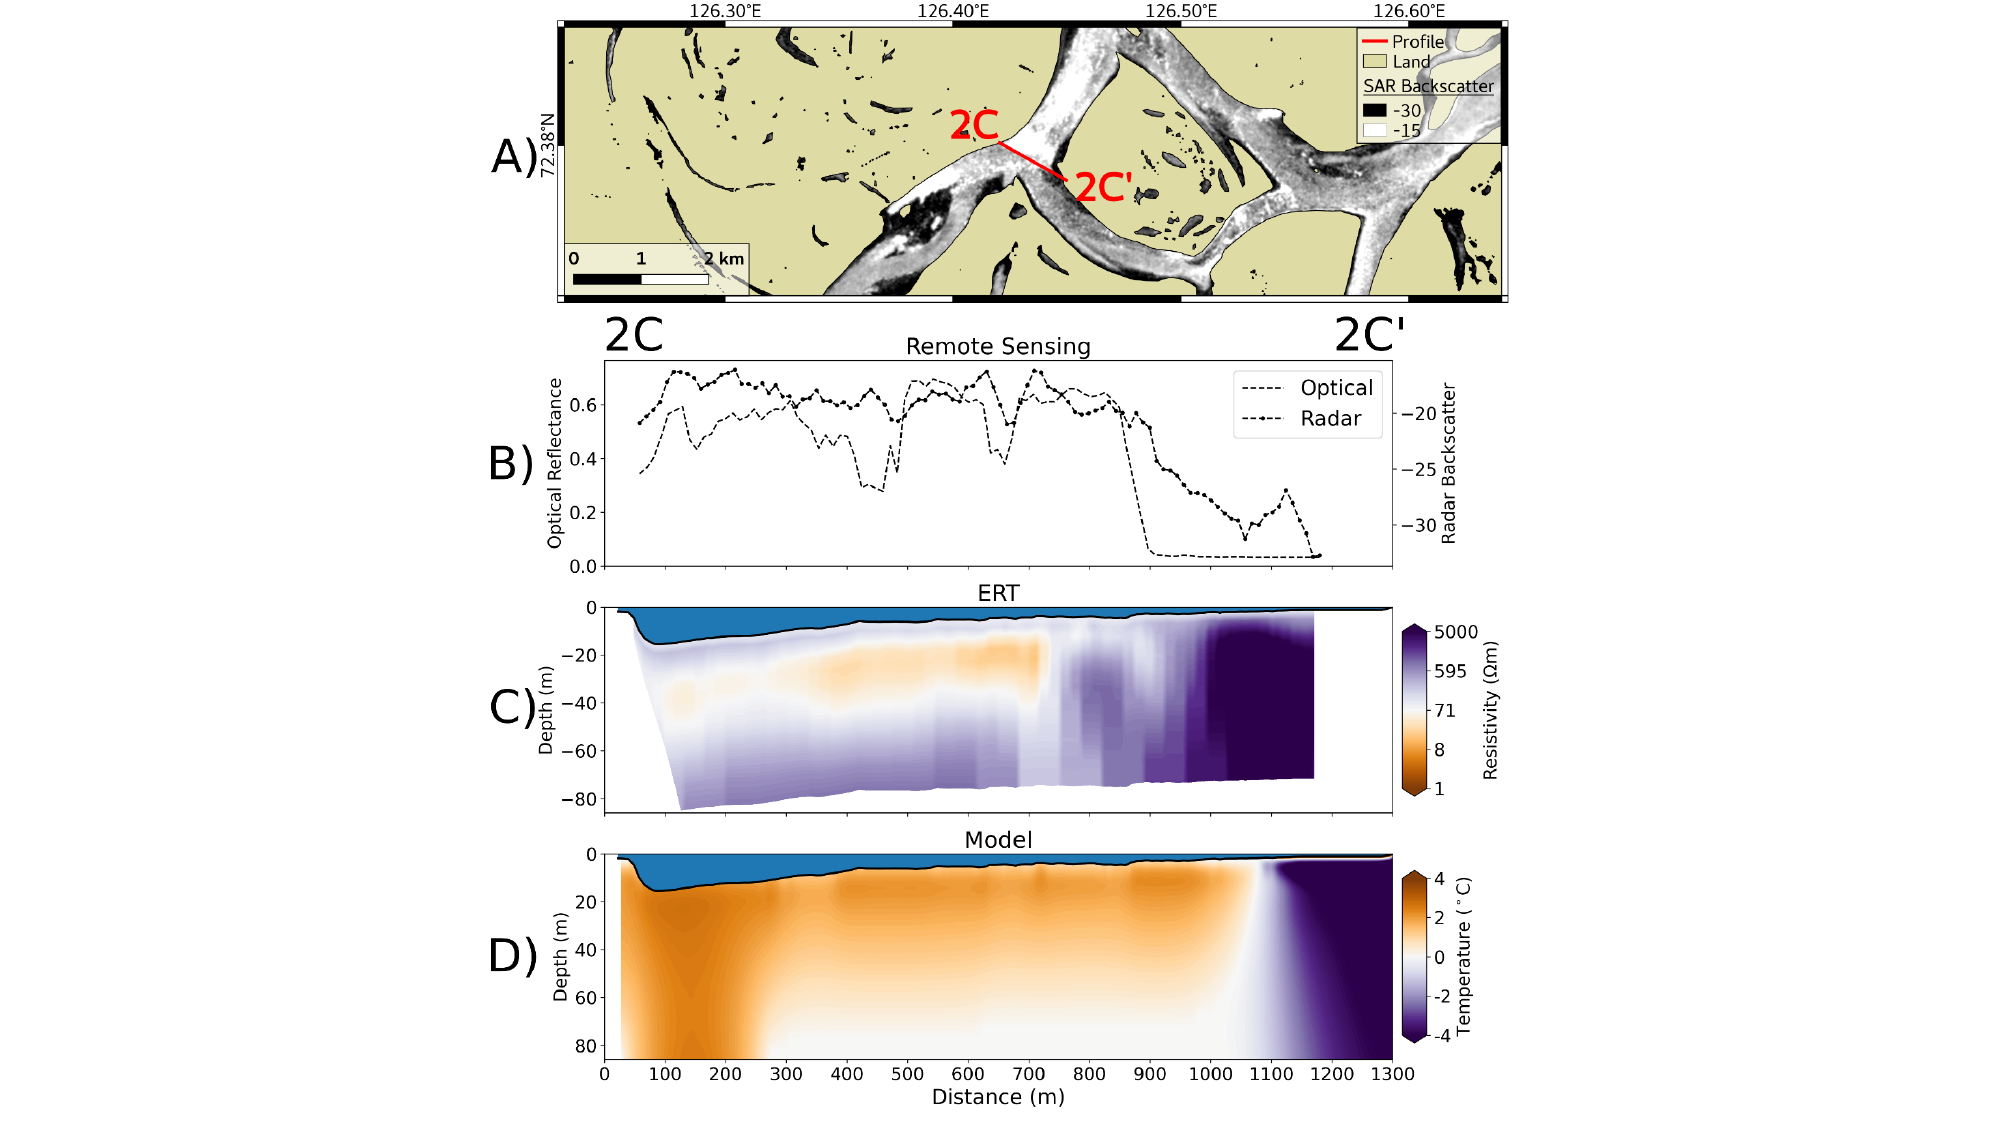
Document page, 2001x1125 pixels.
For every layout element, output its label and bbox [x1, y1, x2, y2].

picture [491, 0, 1509, 1125]
